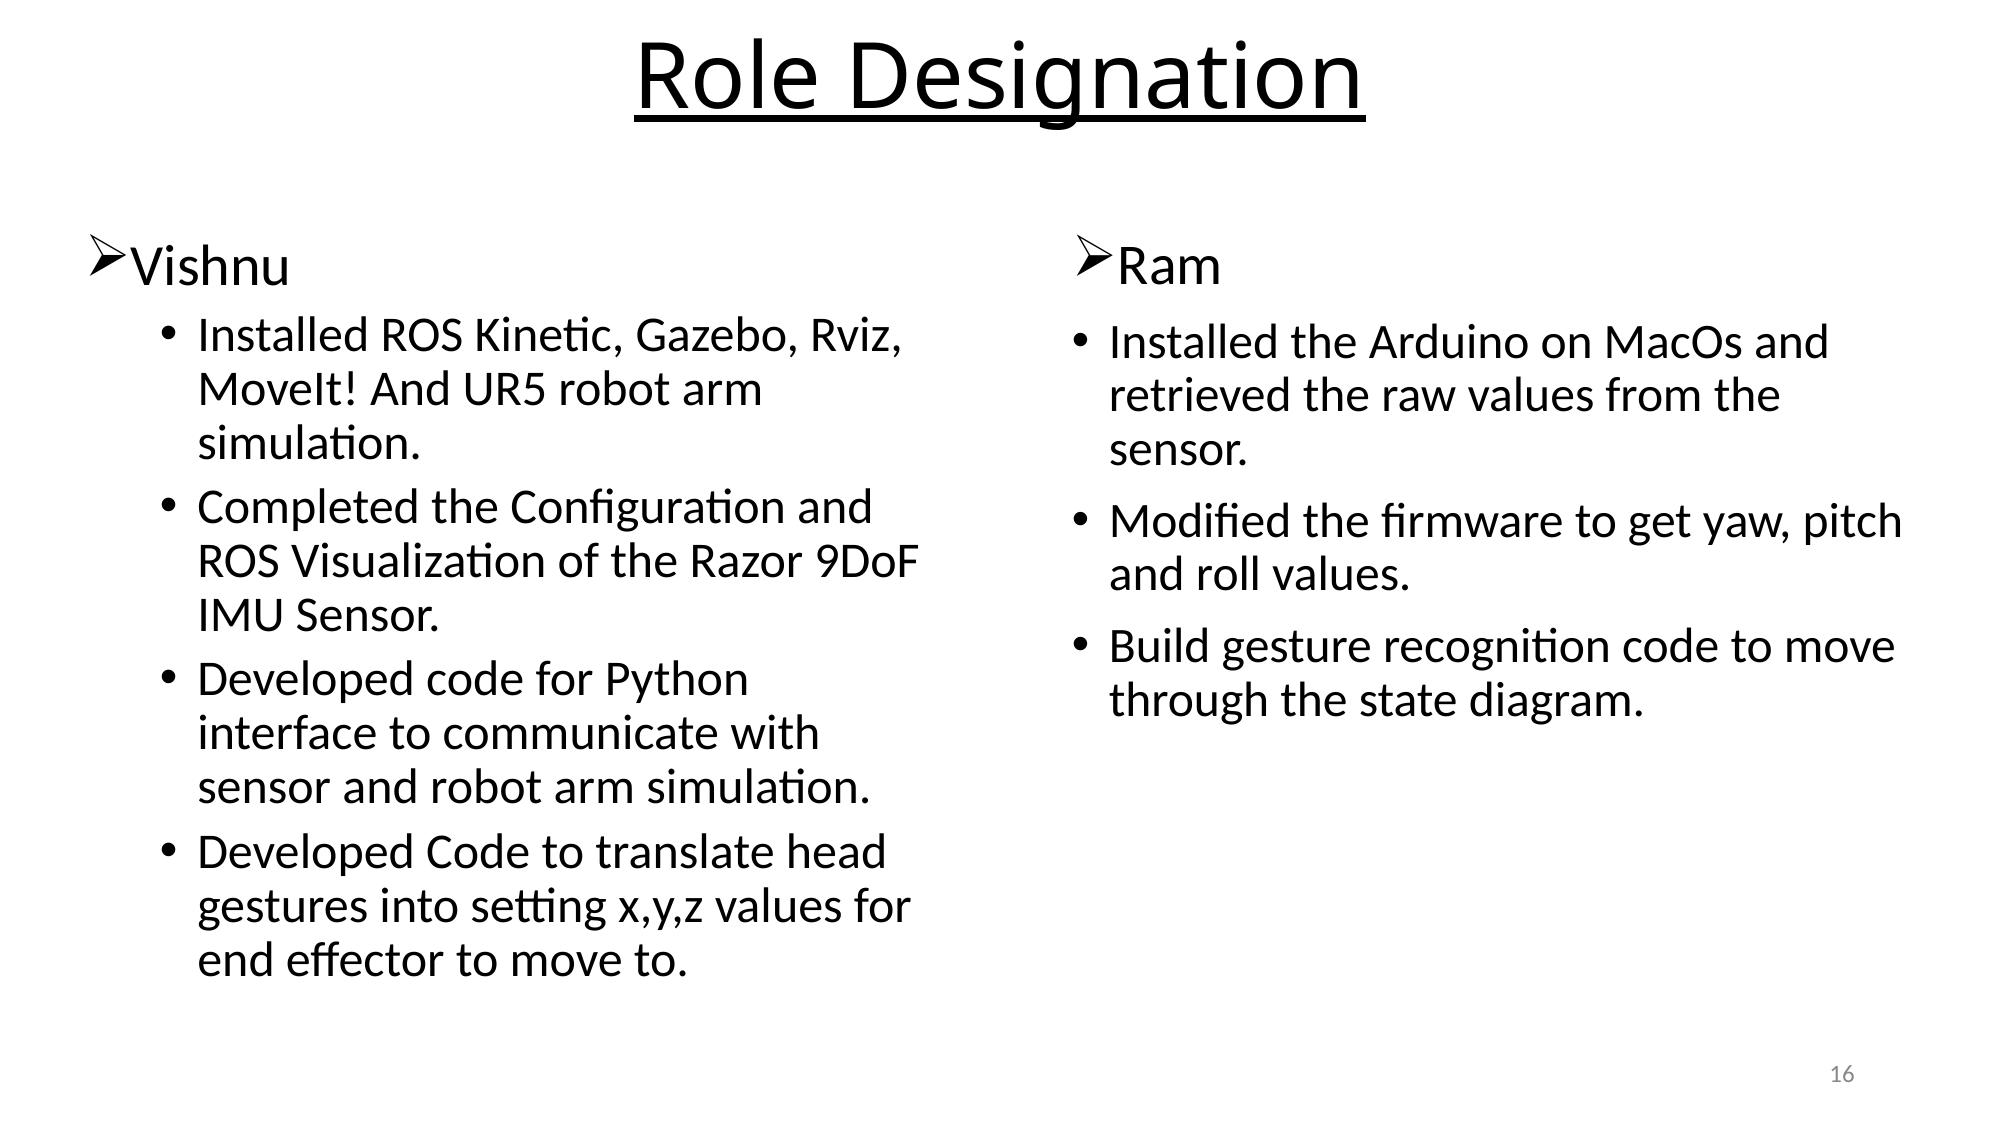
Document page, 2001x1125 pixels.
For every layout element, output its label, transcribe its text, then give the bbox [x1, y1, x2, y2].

title Role Designation [0, 0, 2000, 159]
text_box Ram Installed the Arduino on MacOs and retrieved the raw values from the sensor. Modified the firmware to get yaw, pitch and roll values. Build gesture recognition code to move through the state diagram. [1064, 227, 1935, 1014]
list Vishnu Installed ROS Kinetic, Gazebo, Rviz, MoveIt! And UR5 robot arm simulation. Completed the Configuration and ROS Visualization of the Razor 9DoF IMU Sensor. Developed code for Python interface to communicate with sensor and robot arm simulation. Developed Code to translate head gestures into setting x,y,z values for end effector to move to. [76, 226, 937, 1014]
slide_number 16 [1818, 1050, 1863, 1096]
